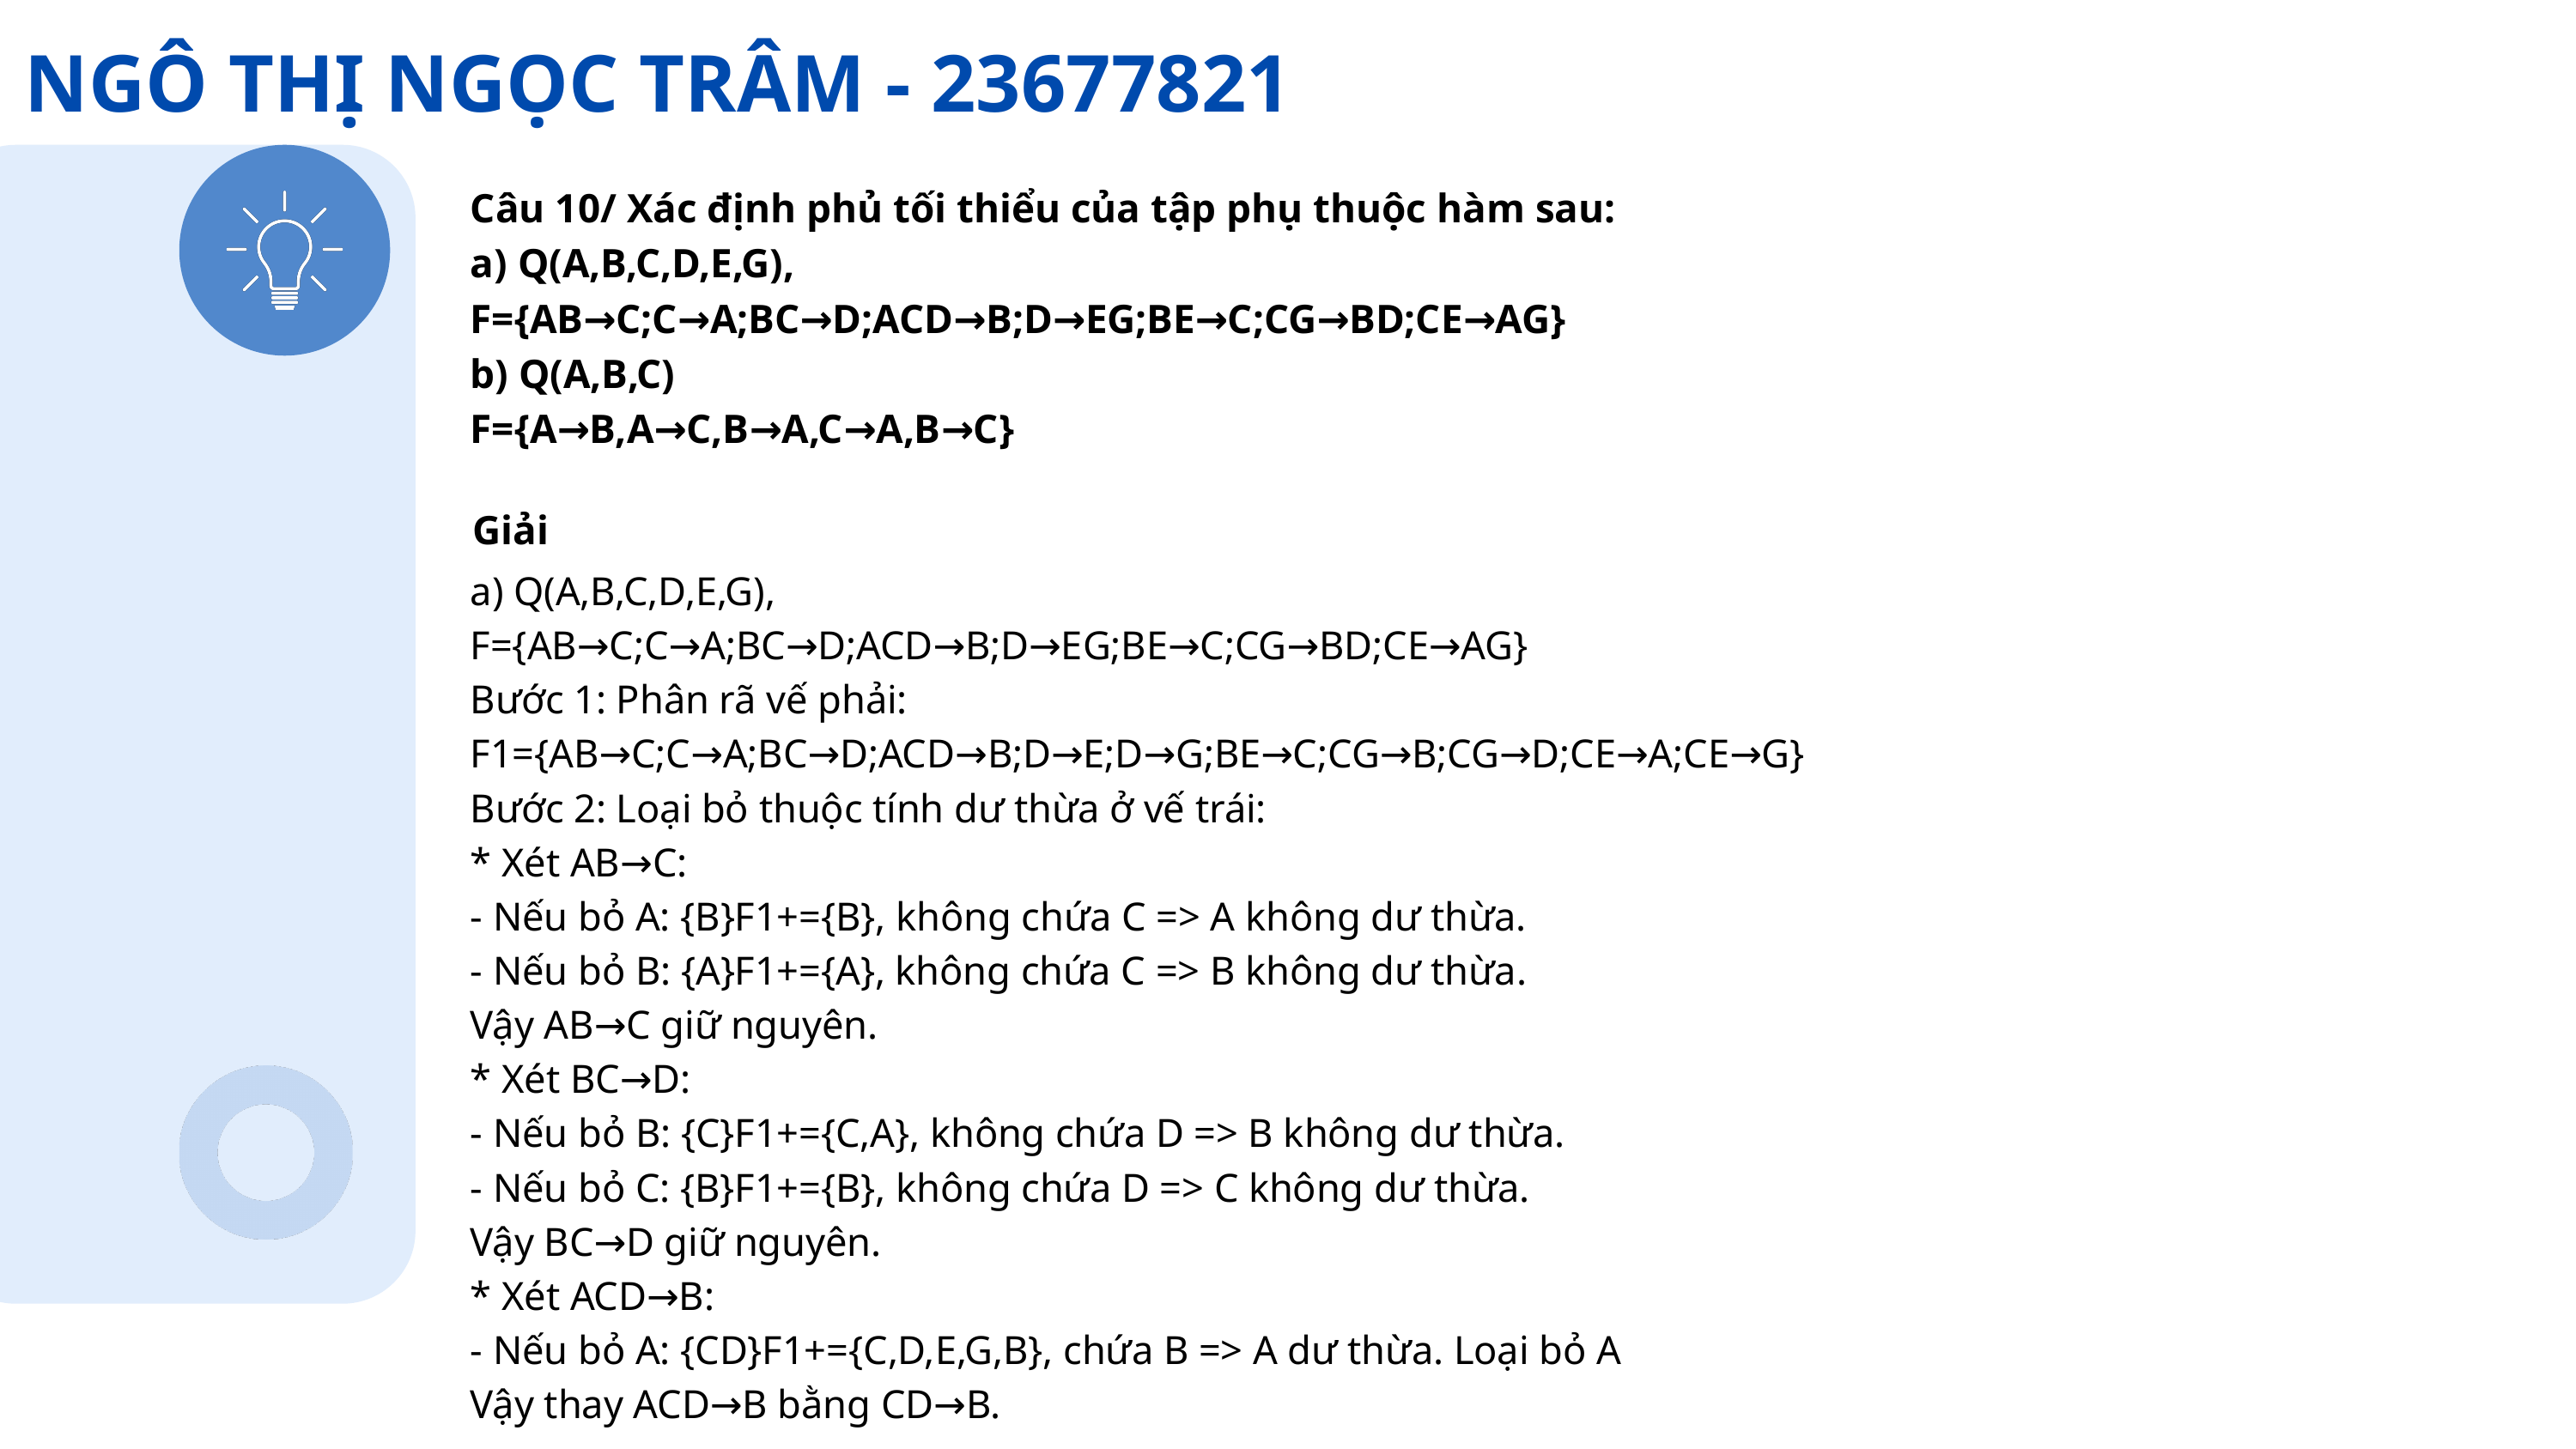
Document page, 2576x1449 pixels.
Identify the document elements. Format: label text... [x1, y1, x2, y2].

text_box Câu 10/ Xác định phủ tối thiểu của tập phụ thuộc hàm sau: a) Q(A,B,C,D,E,G), F={AB→C;C→A;BC→D;ACD→B;D→EG;BE→C;CG→BD;CE→AG} b) Q(A,B,C) F={A→B,A→C,B→A,C→A,B→C} [470, 175, 1645, 506]
text_box NGÔ THỊ NGỌC TRÂM - 23677821 [24, 27, 1631, 129]
text_box Giải [421, 497, 715, 609]
text_box a) Q(A,B,C,D,E,G), F={AB→C;C→A;BC→D;ACD→B;D→EG;BE→C;CG→BD;CE→AG} Bước 1: Phân rã vế phải: F1​={AB→C;C→A;BC→D;ACD→B;D→E;D→G;BE→C;CG→B;CG→D;CE→A;CE→G} Bước 2: Loại bỏ thuộc tính dư thừa ở vế trái: * Xét AB→C: - Nếu bỏ A: {B}F1+​={B}, không chứa C => A không dư thừa. - Nếu bỏ B: {A}F1+​={A}, không chứa C => B không dư thừa. Vậy AB→C giữ nguyên. * Xét BC→D: - Nếu bỏ B: {C}F1+​={C,A}, không chứa D => B không dư thừa. - Nếu bỏ C: {B}F1+​={B}, không chứa D => C không dư thừa. Vậy BC→D giữ nguyên. * Xét ACD→B: - Nếu bỏ A: {CD}F1+​={C,D,E,G,B}, chứa B => A dư thừa. Loại bỏ A Vậy thay ACD→B bằng CD→B. [470, 559, 1874, 1449]
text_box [179, 144, 391, 356]
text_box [0, 144, 416, 1304]
